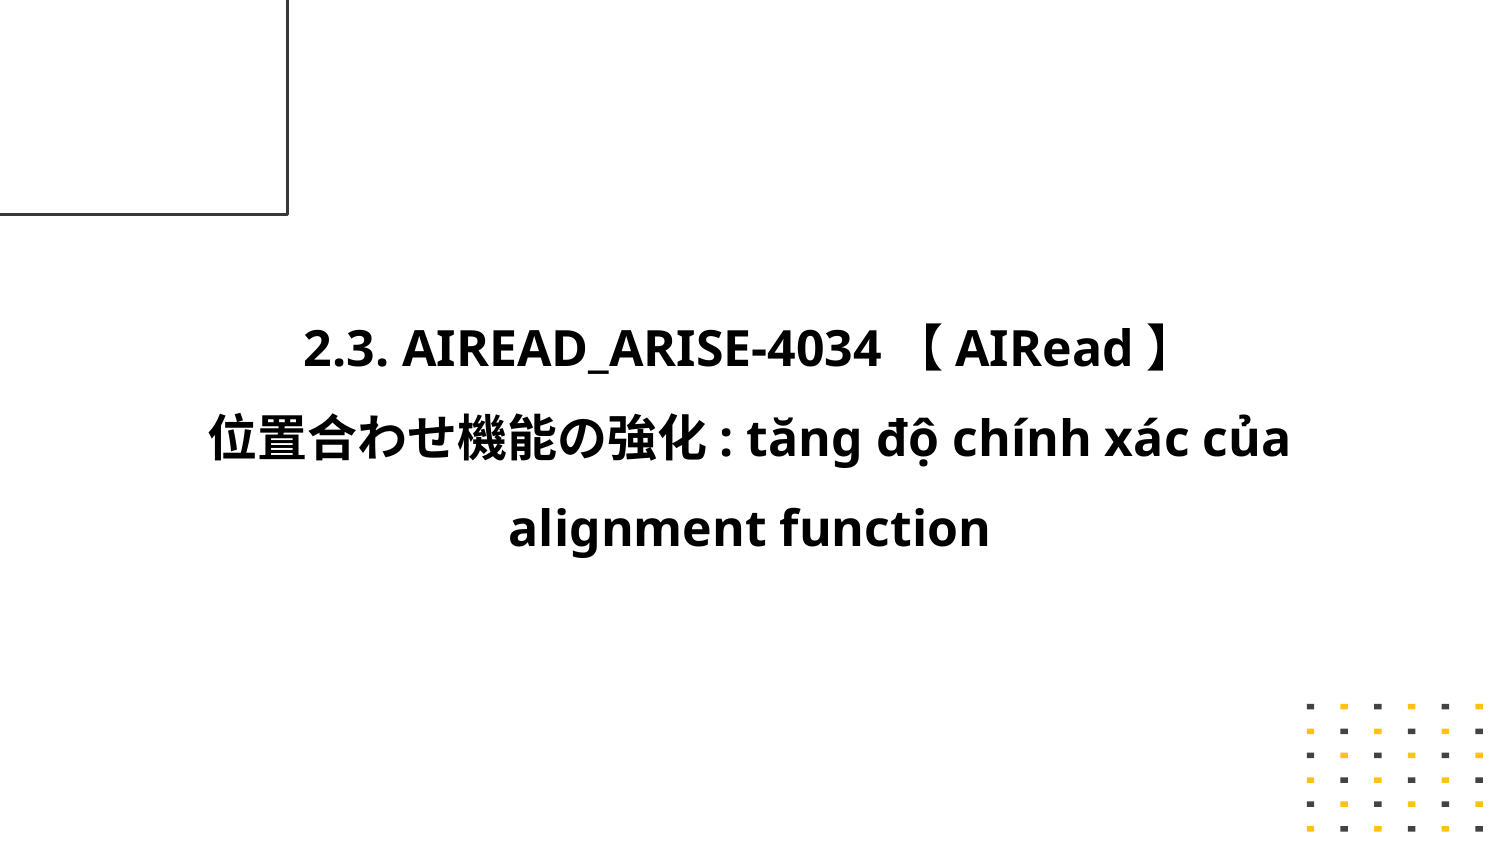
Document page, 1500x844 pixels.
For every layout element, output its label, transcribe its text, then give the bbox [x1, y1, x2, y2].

title 2.3. AIREAD_ARISE-4034【AIRead】 位置合わせ機能の強化: tăng độ chính xác của alignment function [195, 282, 1305, 562]
